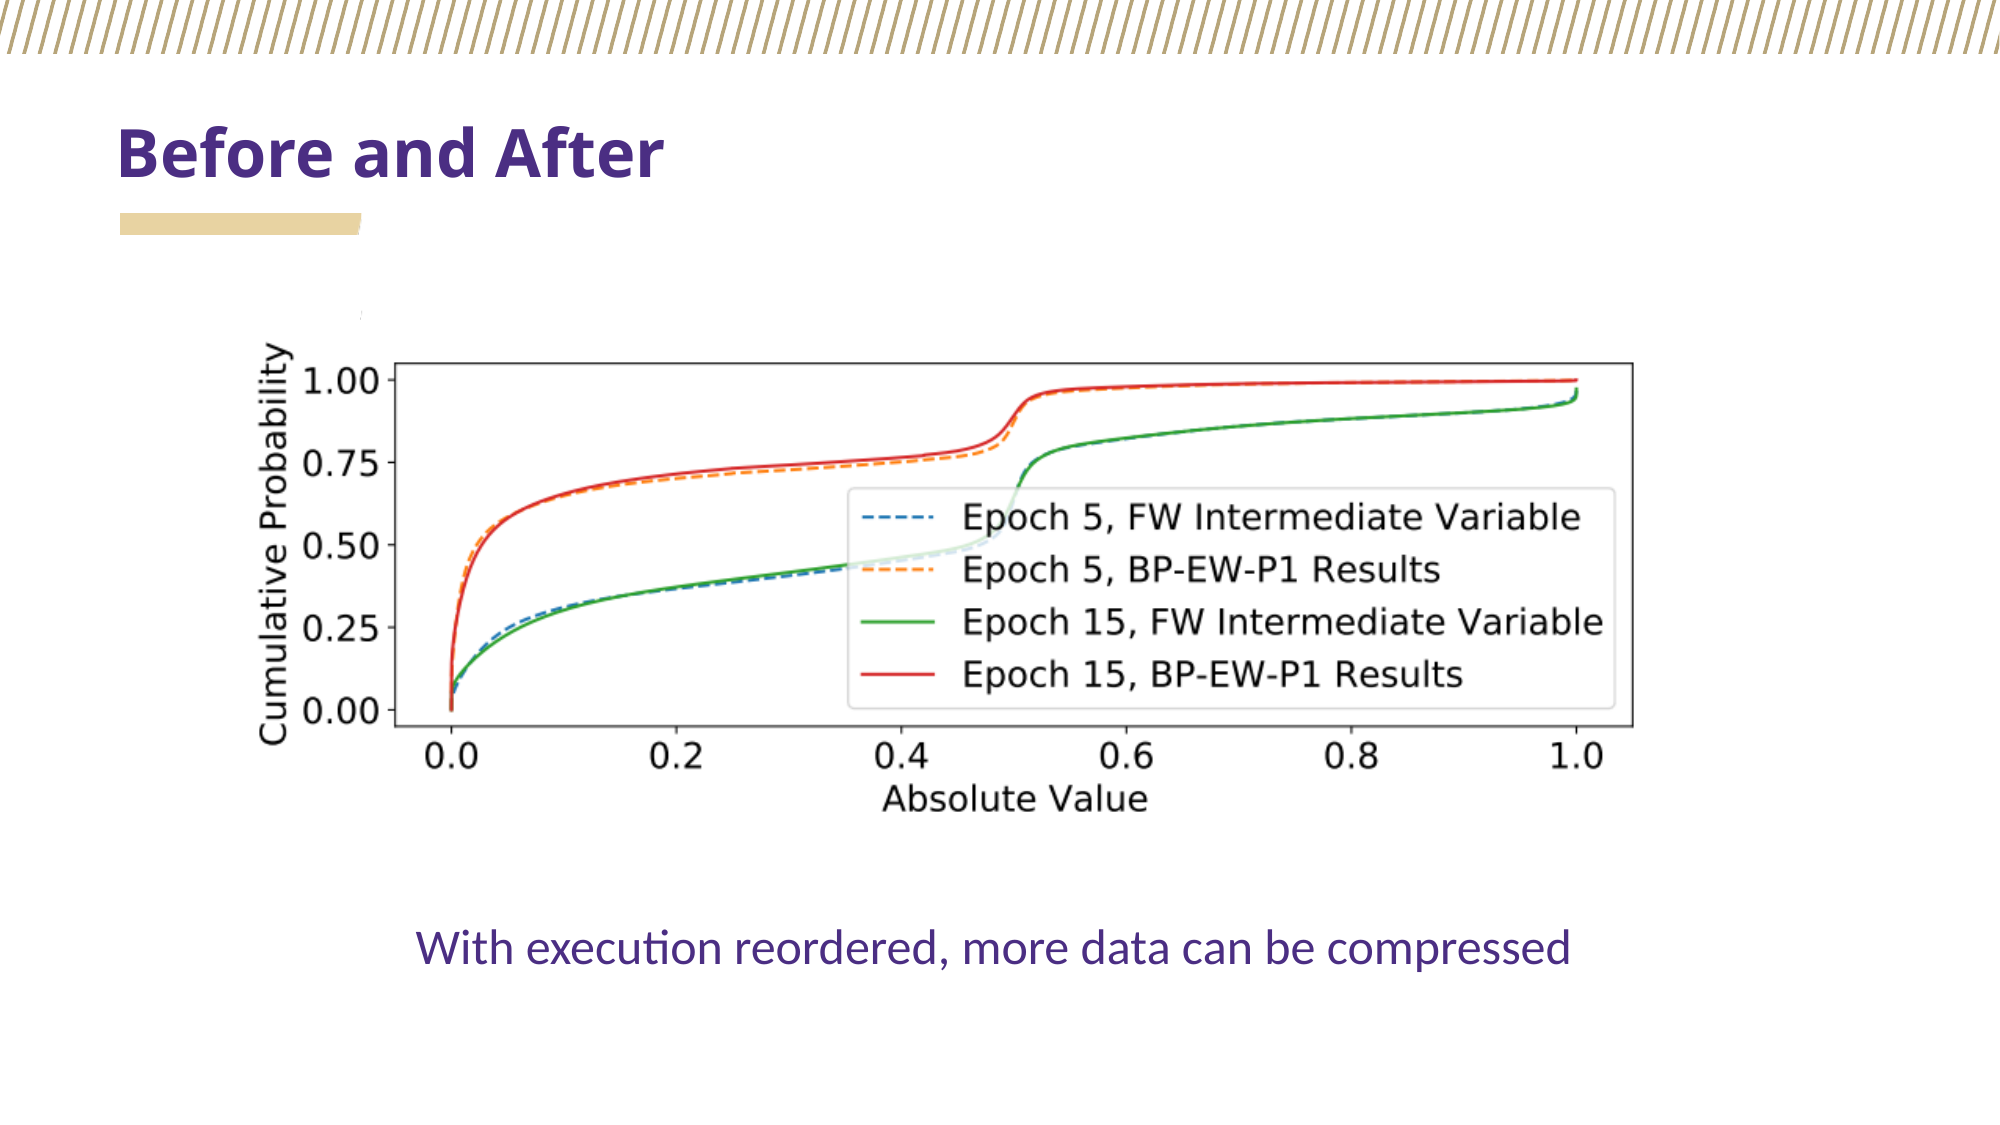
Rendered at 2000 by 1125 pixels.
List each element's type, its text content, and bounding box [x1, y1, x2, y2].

picture [243, 328, 1645, 832]
picture [0, 0, 2000, 54]
text_box With execution reordered, more data can be compressed [400, 907, 1599, 983]
title Before and After [100, 82, 1891, 199]
